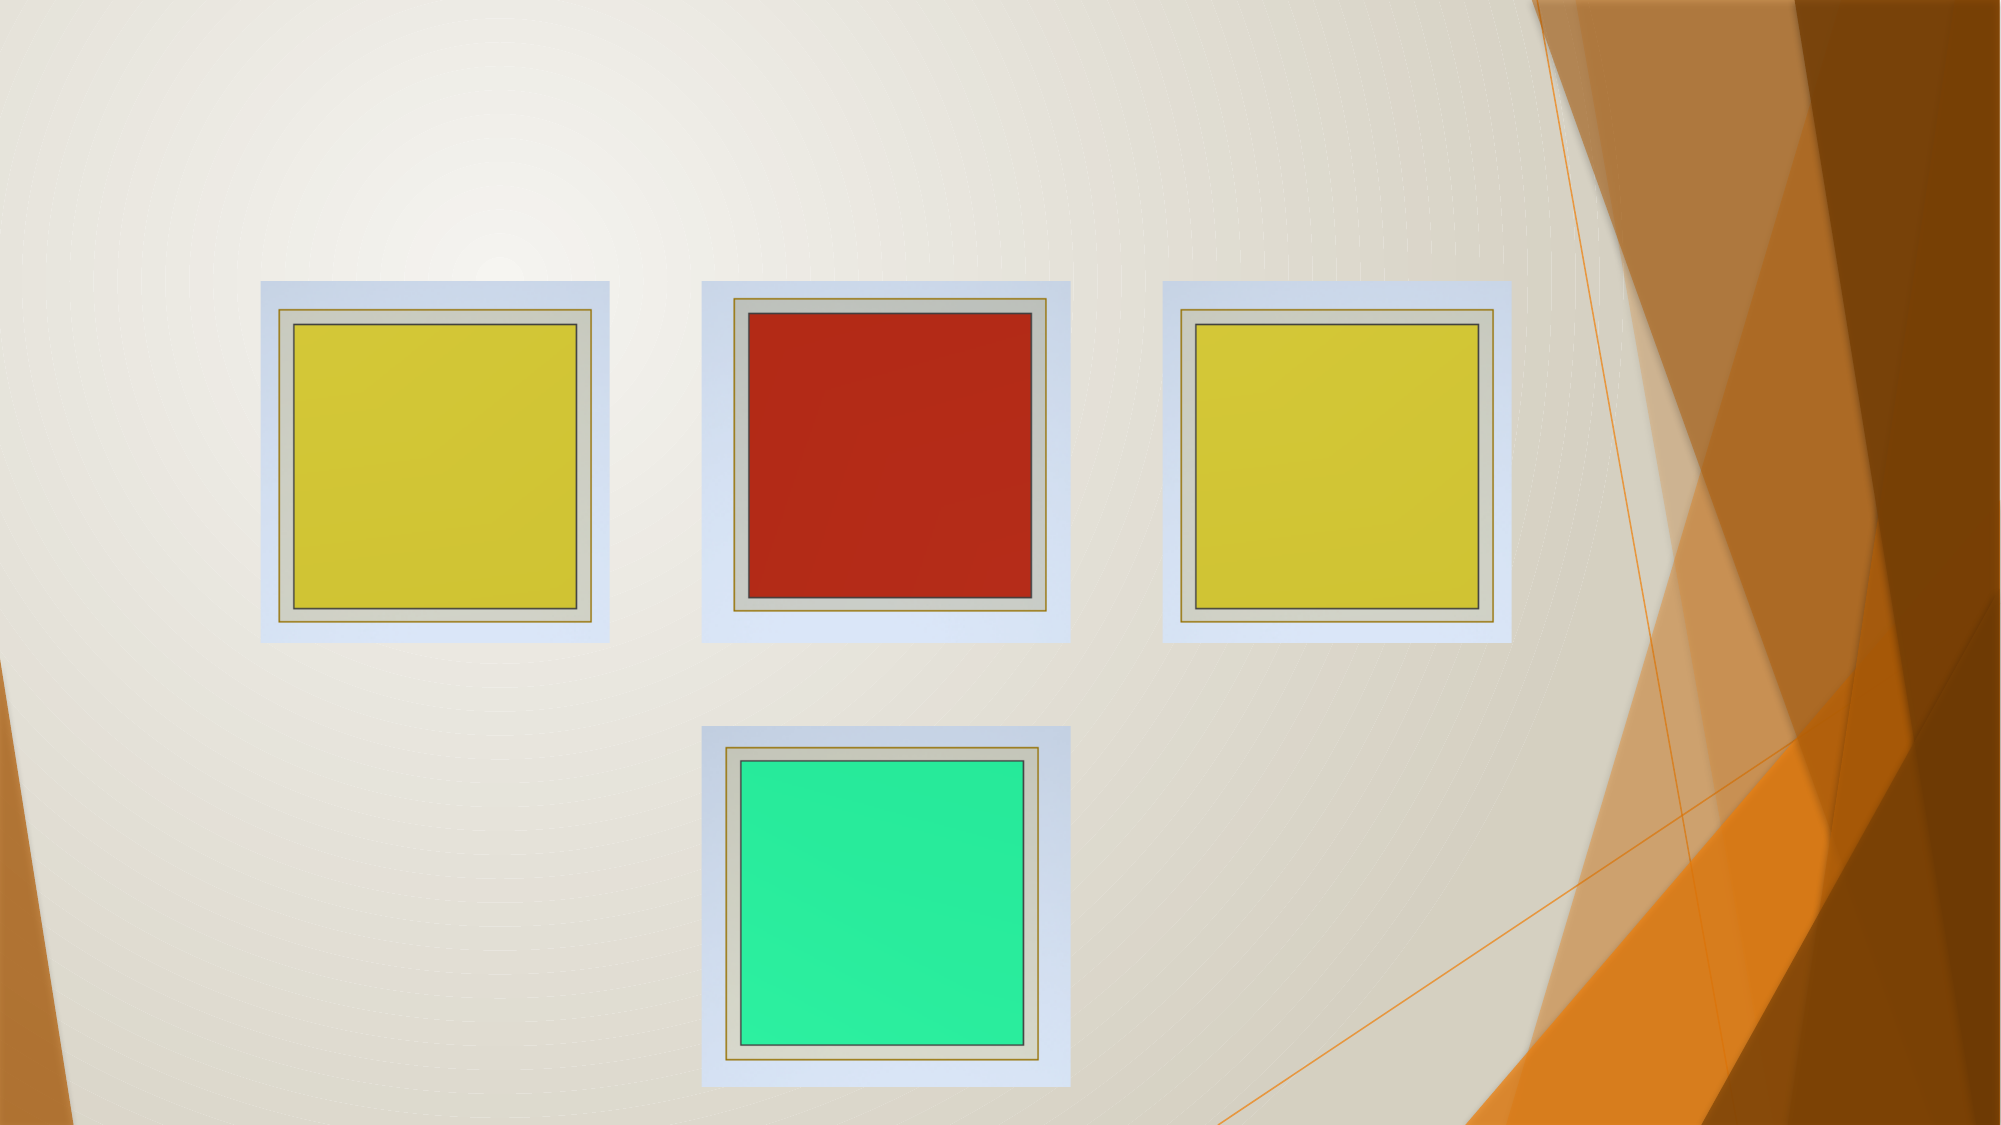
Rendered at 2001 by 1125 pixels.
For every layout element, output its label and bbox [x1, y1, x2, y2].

picture [1162, 281, 1513, 643]
picture [700, 281, 1072, 643]
picture [260, 281, 611, 643]
picture [700, 725, 1072, 1088]
